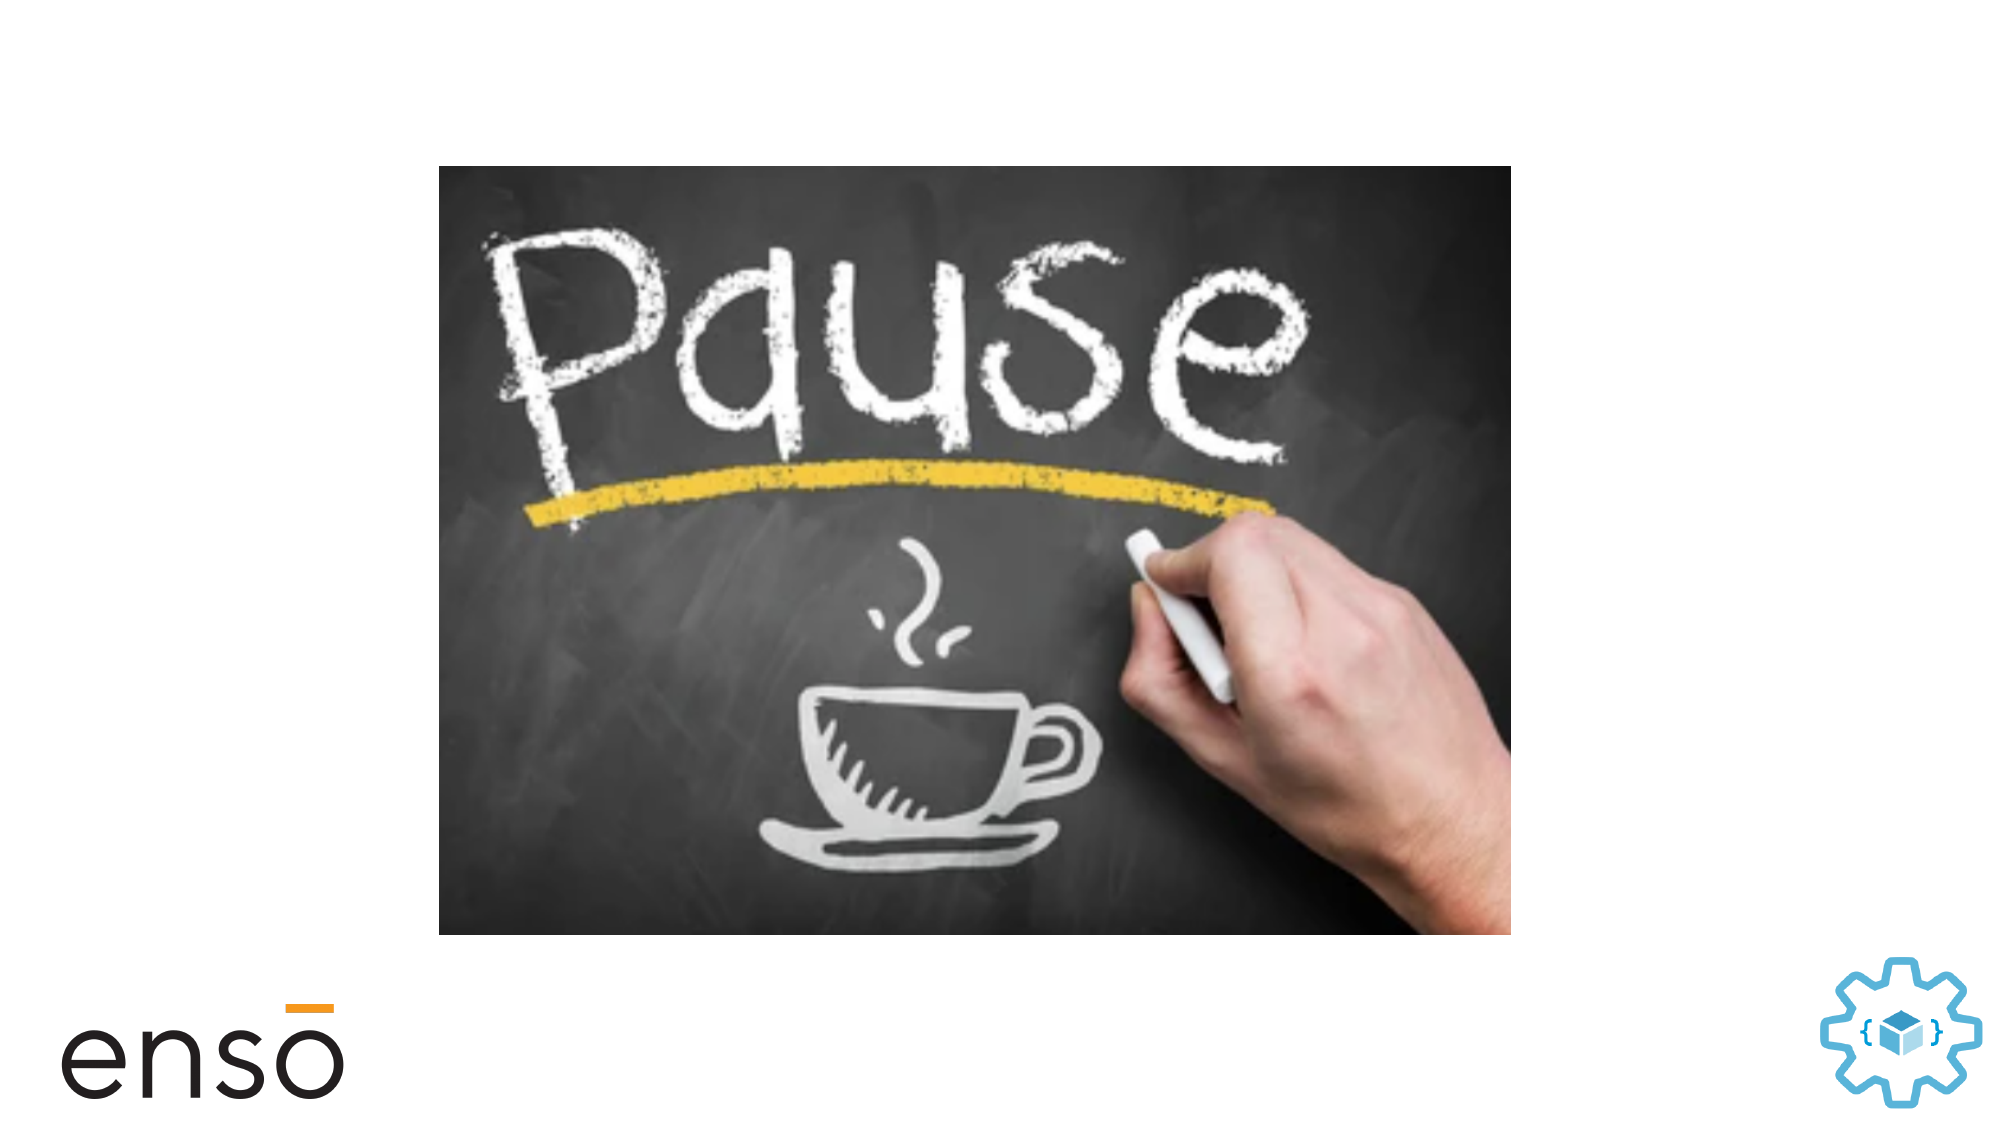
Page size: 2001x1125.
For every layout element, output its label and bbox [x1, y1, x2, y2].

picture [439, 166, 1511, 935]
picture [61, 1004, 344, 1099]
picture [1802, 940, 2000, 1125]
